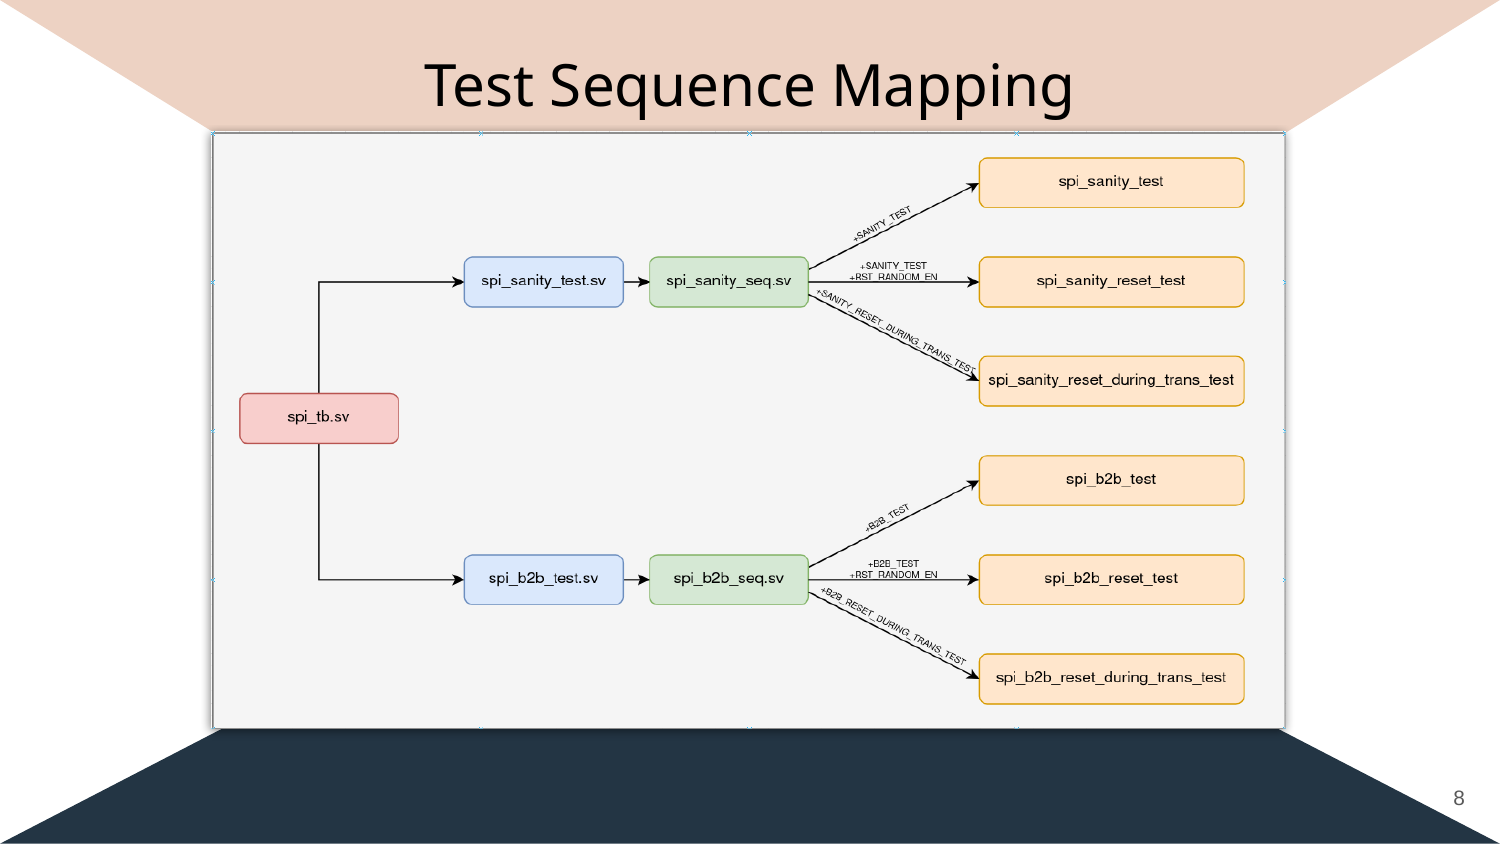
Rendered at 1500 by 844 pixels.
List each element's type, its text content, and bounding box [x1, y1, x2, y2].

text_box [0, 0, 1500, 72]
slide_number ‹#› [1389, 764, 1480, 830]
text_box [198, 123, 1302, 130]
text_box Test Sequence Mapping [116, 43, 1384, 123]
text_box [0, 735, 1500, 844]
picture [211, 131, 1286, 730]
